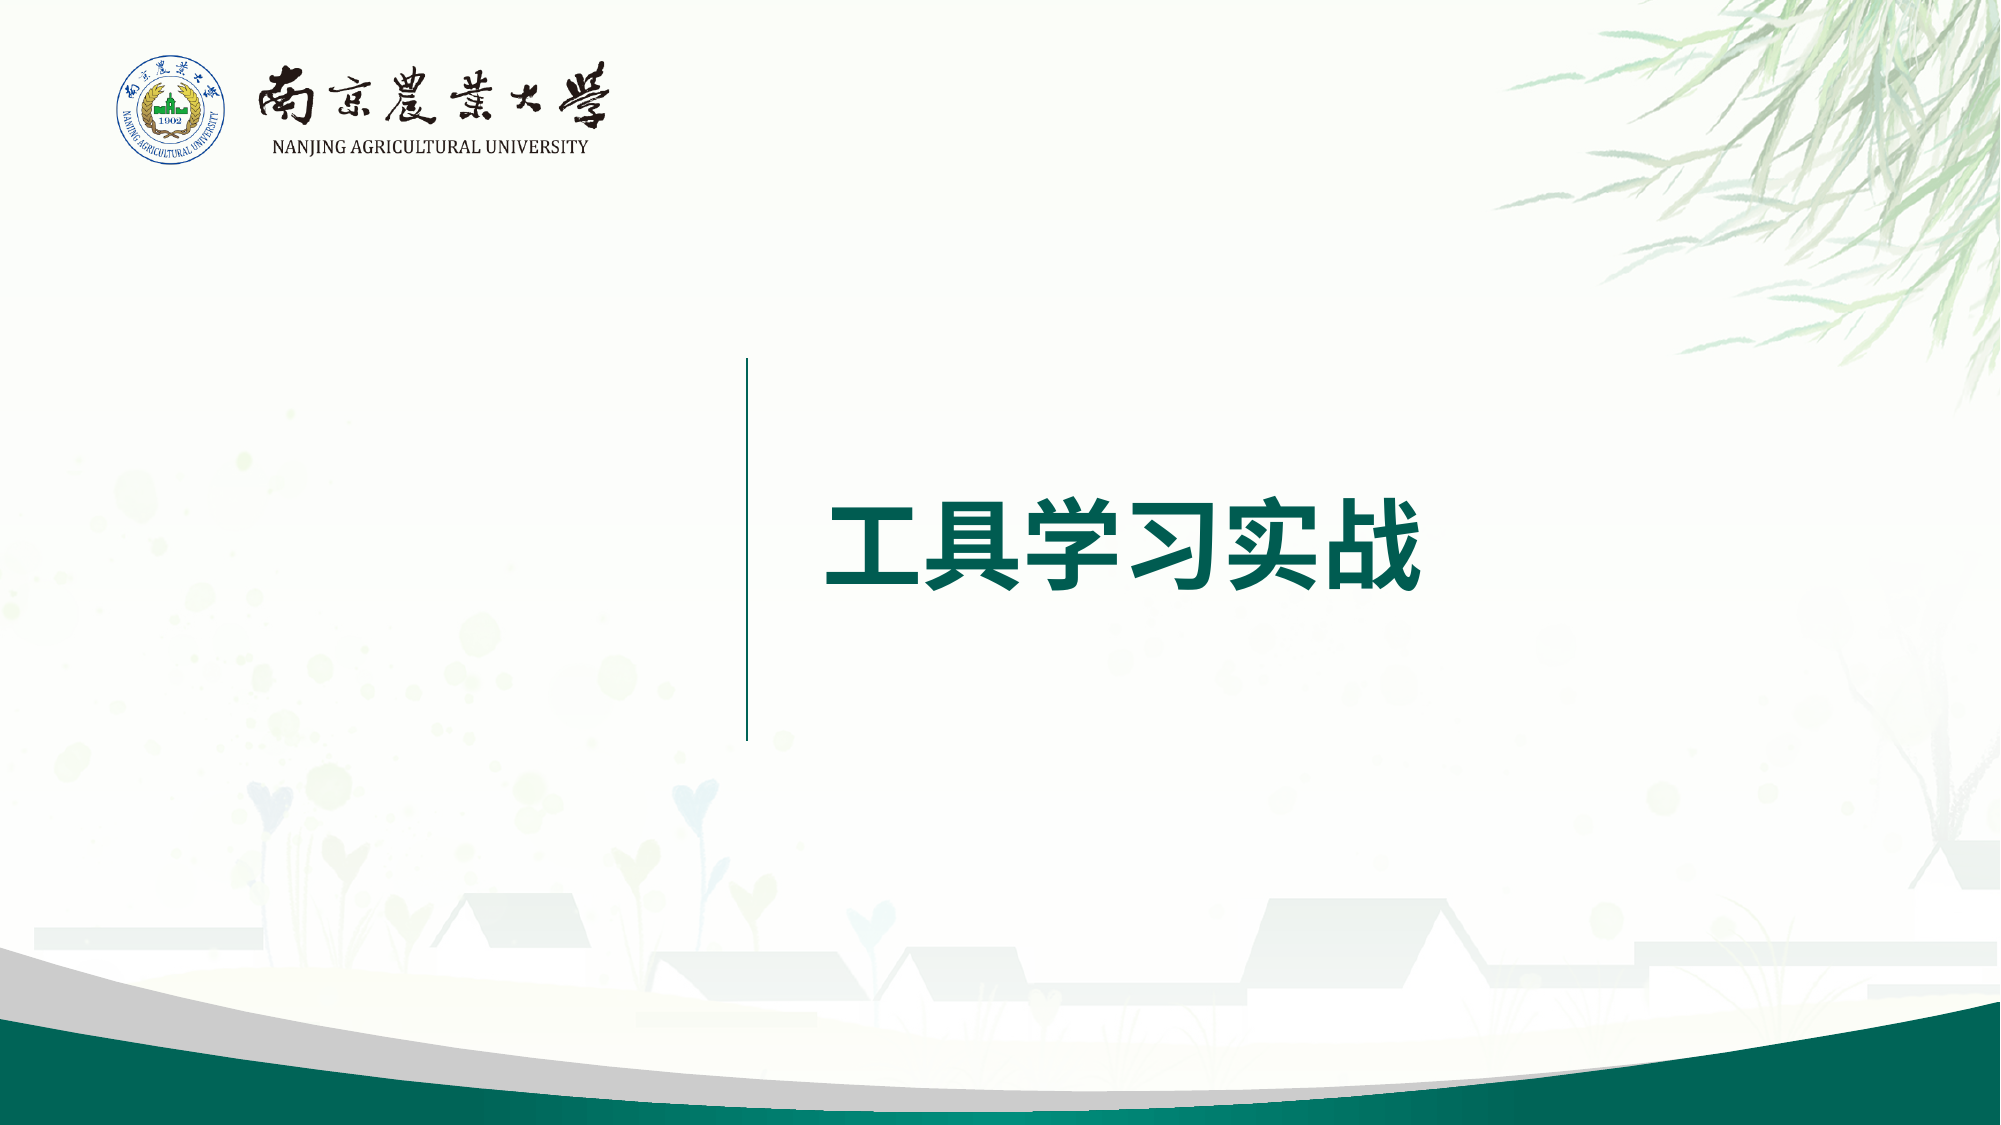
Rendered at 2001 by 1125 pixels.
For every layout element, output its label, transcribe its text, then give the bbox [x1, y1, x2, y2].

picture [113, 46, 611, 169]
title 工具学习实战 [822, 495, 1833, 605]
